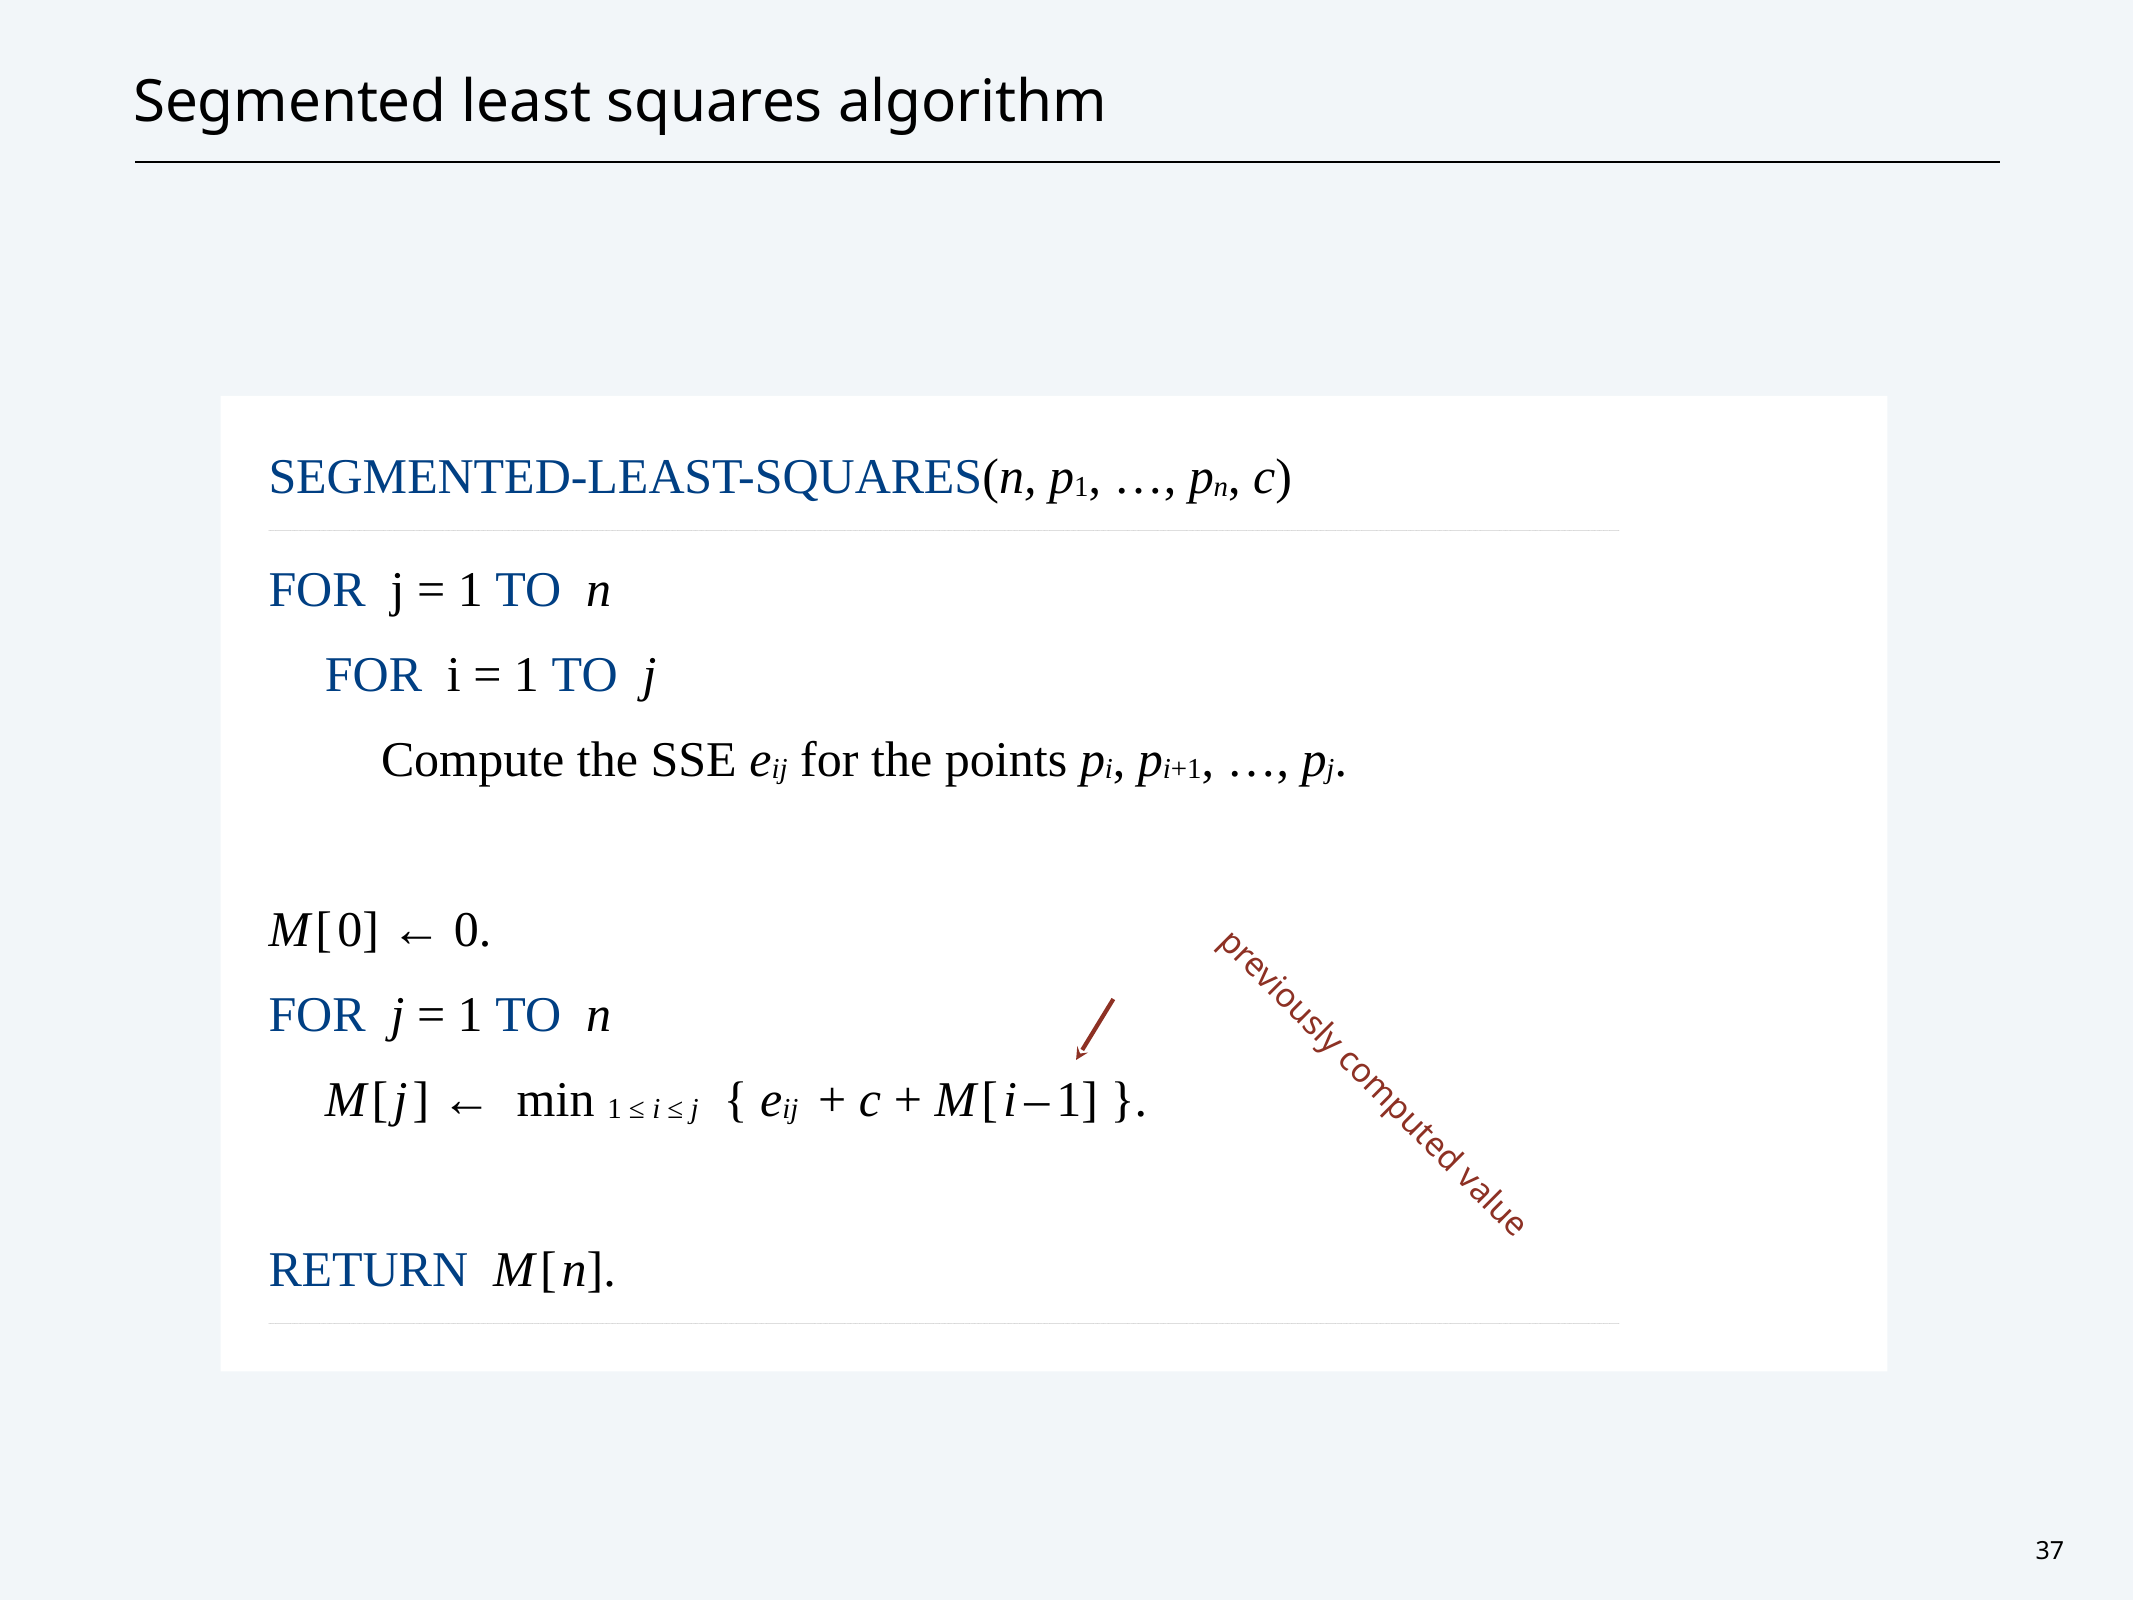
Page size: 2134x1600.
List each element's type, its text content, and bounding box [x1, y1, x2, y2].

text_box Segmented-Least-Squares(n, p1, …, pn, c) __________________________________________________________________________________________________________________________________________________________________________________________________________________________________________________________________________________________________________________________________________________________________________________________________________________________________________________________________________________________________________________________________________________________________________________________________________________________________________________________________________________________________________________________________________________________________________________________________________________________________________________________________________________________________________________________________________________________________________________________________________________________________________________________________________________________________________________________________________________________________________________________________________________________________________________________________________________________________________________________________________________________________________________________________________________ For j = 1 to n For i = 1 to j Compute the SSE eij for the points pi, pi+1, …, pj. M[0] ← 0. For j = 1 to n M[j] ← min 1 ≤ i ≤ j { eij + c + M[i – 1] }. Return M[n]. __________________________________________________________________________________________________________________________________________________________________________________________________________________________________________________________________________________________________________________________________________________________________________________________________________________________________________________________________________________________________________________________________________________________________________________________________________________________________________________________________________________________________________________________________________________________________________________________________________________________________________________________________________________________________________________________________________________________________________________________________________________________________________________________________________________________________________________________________________________________________________________________________________________________________________________________________________________________________________________________________________________________________________________________________________________ [220, 395, 1888, 1372]
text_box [1075, 952, 1505, 1161]
title Segmented least squares algorithm [132, 0, 2001, 134]
slide_number 37 [2028, 1532, 2072, 1576]
